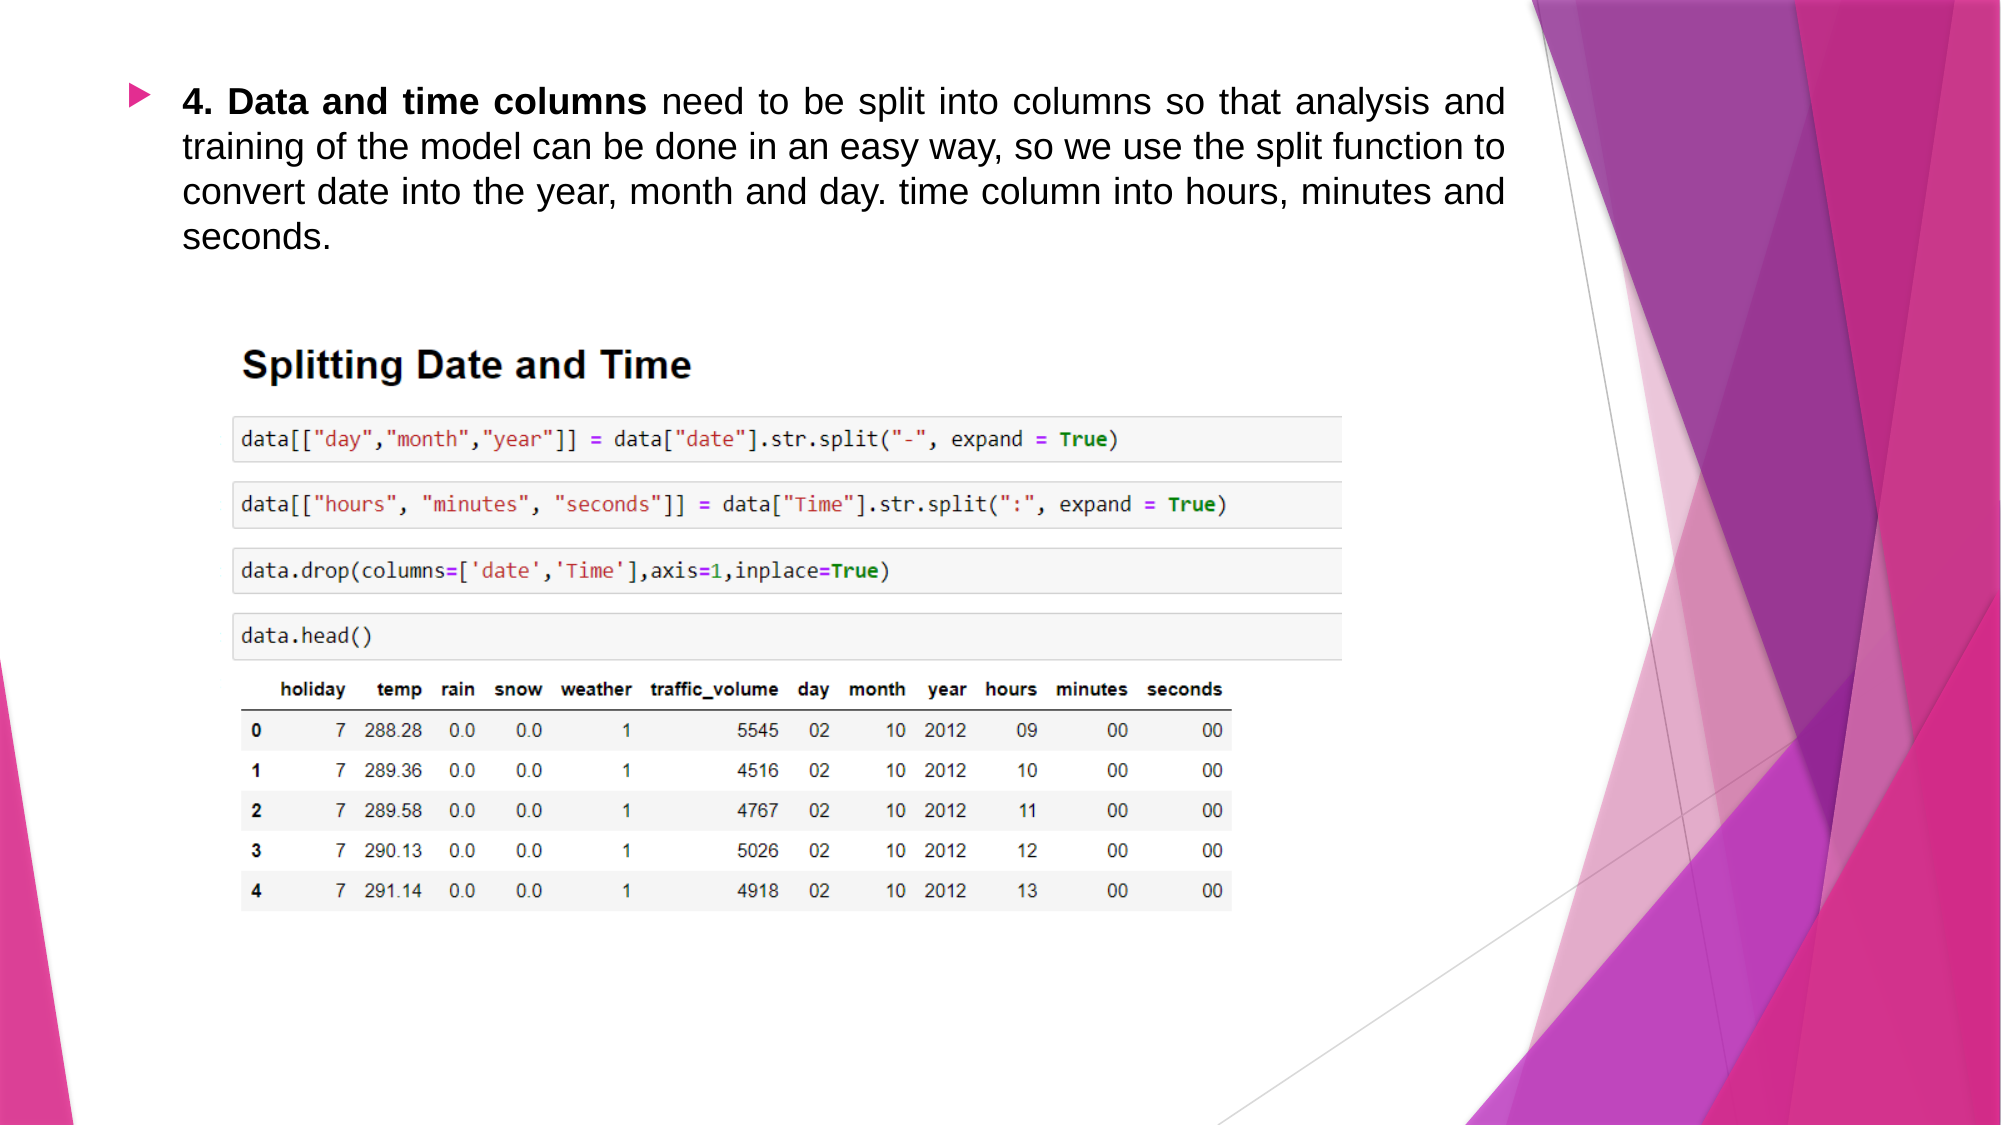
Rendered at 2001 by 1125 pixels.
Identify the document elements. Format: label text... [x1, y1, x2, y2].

picture [219, 331, 1342, 935]
list 4. Data and time columns need to be split into columns so that analysis and training of the model can be done in an easy way, so we use the split function to convert date into the year, month and day. time column into hours, minutes and seconds. [111, 69, 1522, 992]
